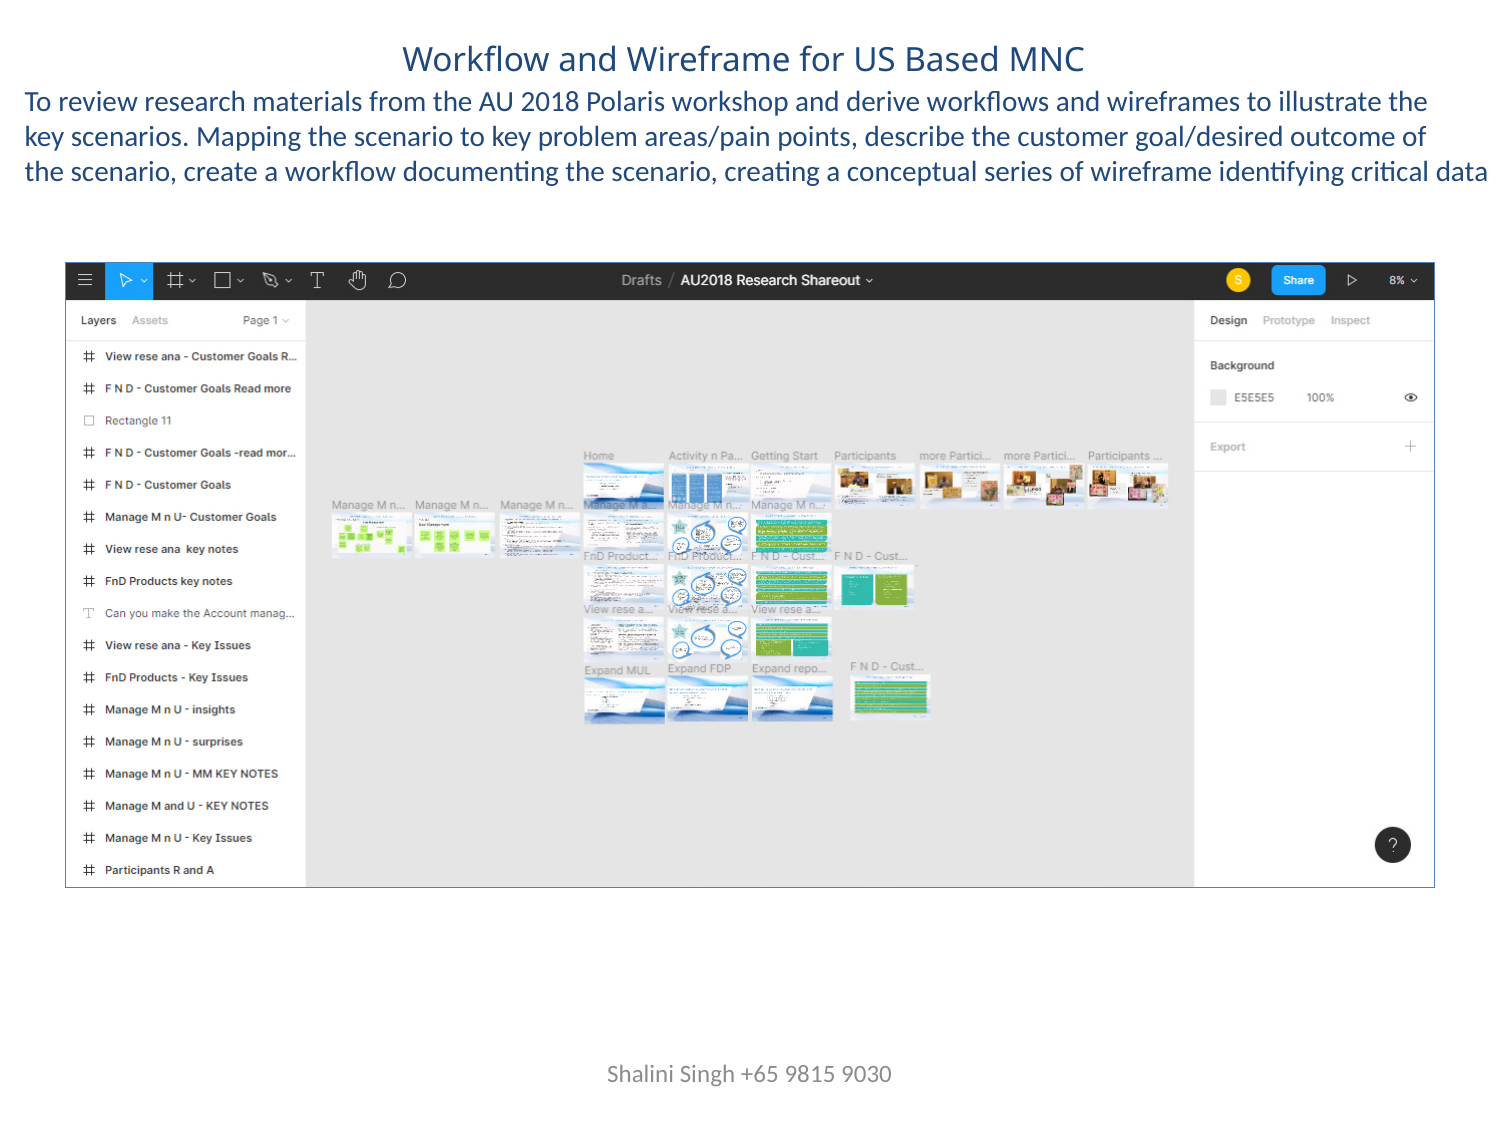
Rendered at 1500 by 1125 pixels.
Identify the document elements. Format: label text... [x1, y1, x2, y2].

text_box To review research materials from the AU 2018 Polaris workshop and derive workflows and wireframes to illustrate the key scenarios. Mapping the scenario to key problem areas/pain points, describe the customer goal/desired outcome of the scenario, create a workflow documenting the scenario, creating a conceptual series of wireframe identifying critical data [9, 74, 1500, 195]
picture [65, 262, 1435, 889]
footer Shalini Singh +65 9815 9030 [512, 1042, 988, 1103]
text_box Workflow and Wireframe for US Based MNC [387, 31, 1163, 74]
